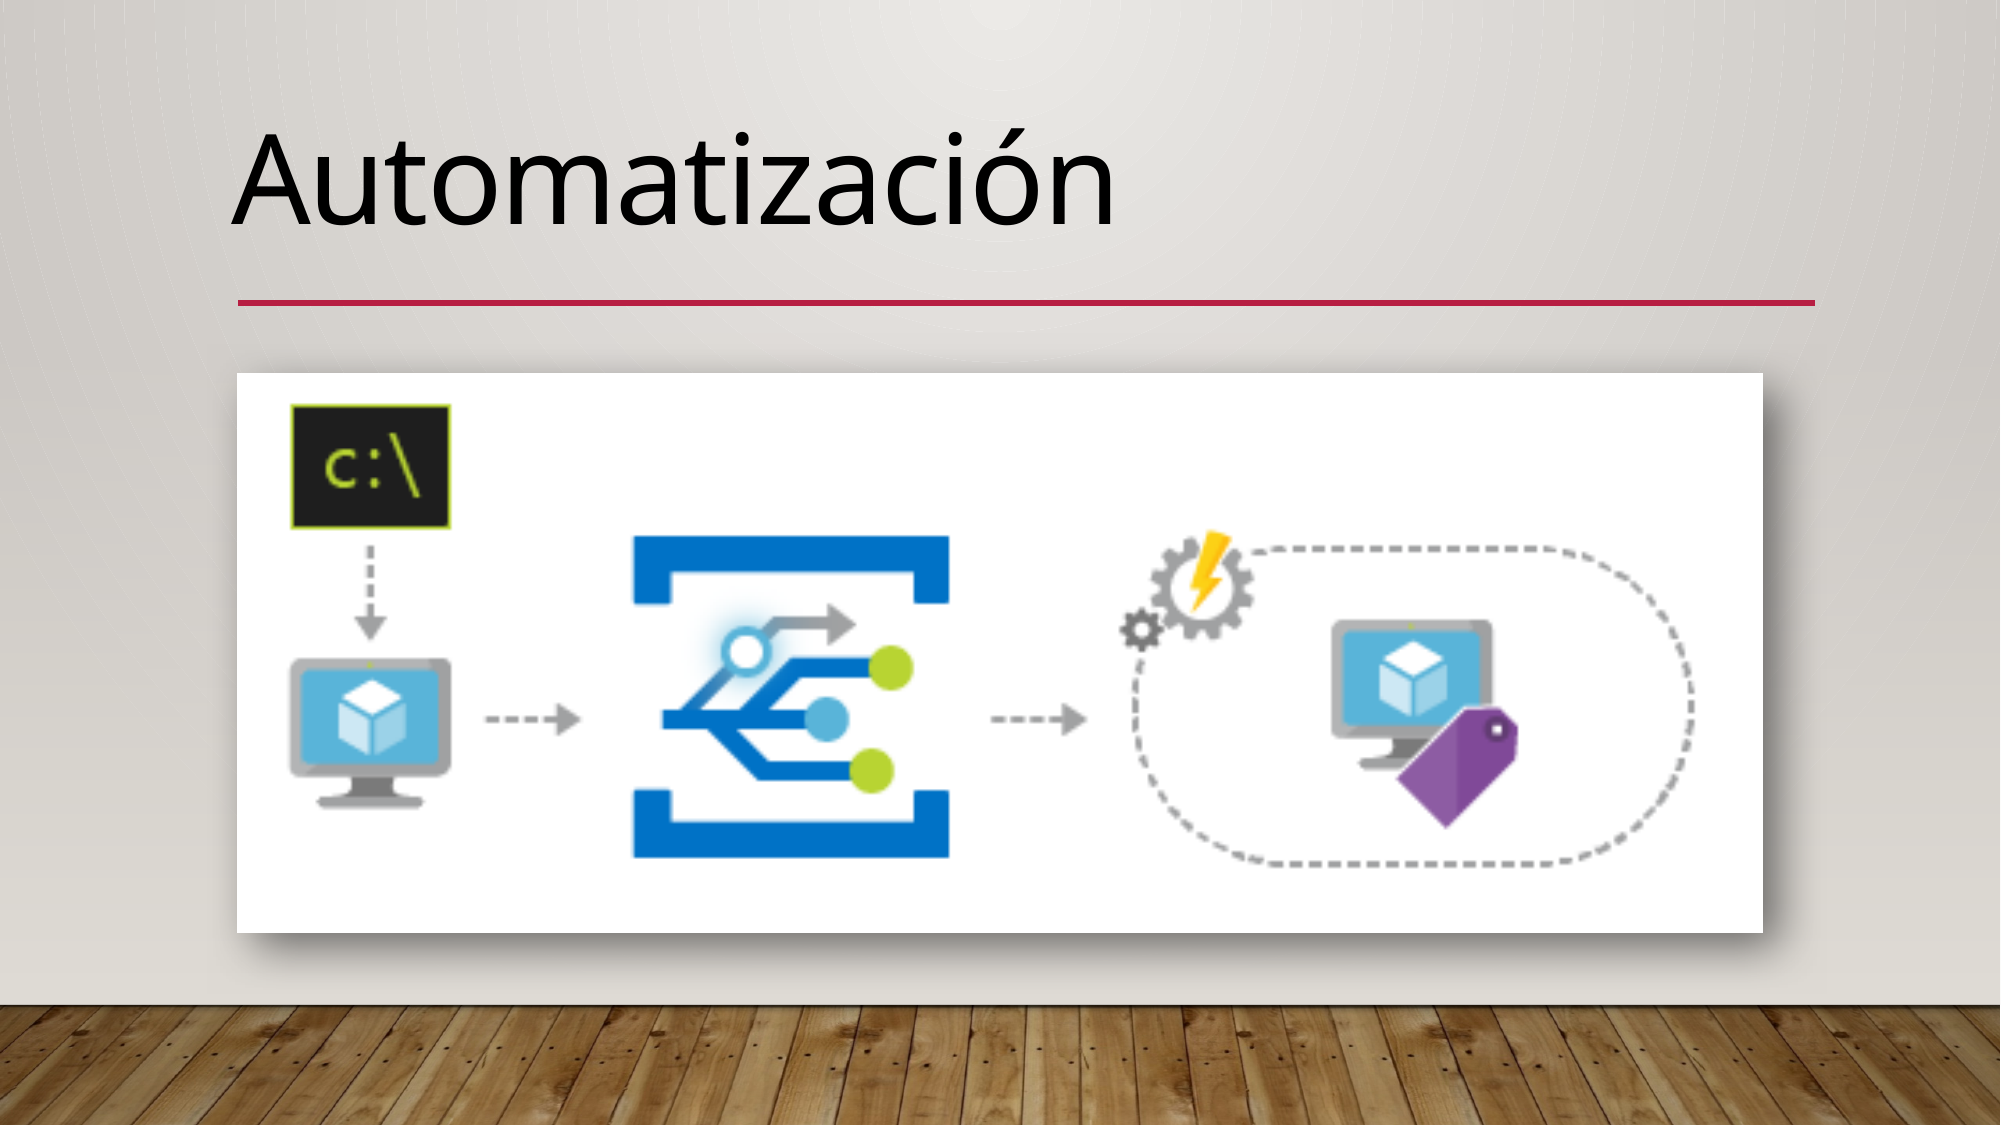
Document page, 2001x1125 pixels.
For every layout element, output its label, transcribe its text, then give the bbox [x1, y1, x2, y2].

picture [237, 373, 1763, 933]
text_box Automatización [207, 101, 2000, 252]
picture [0, 1005, 2000, 1125]
